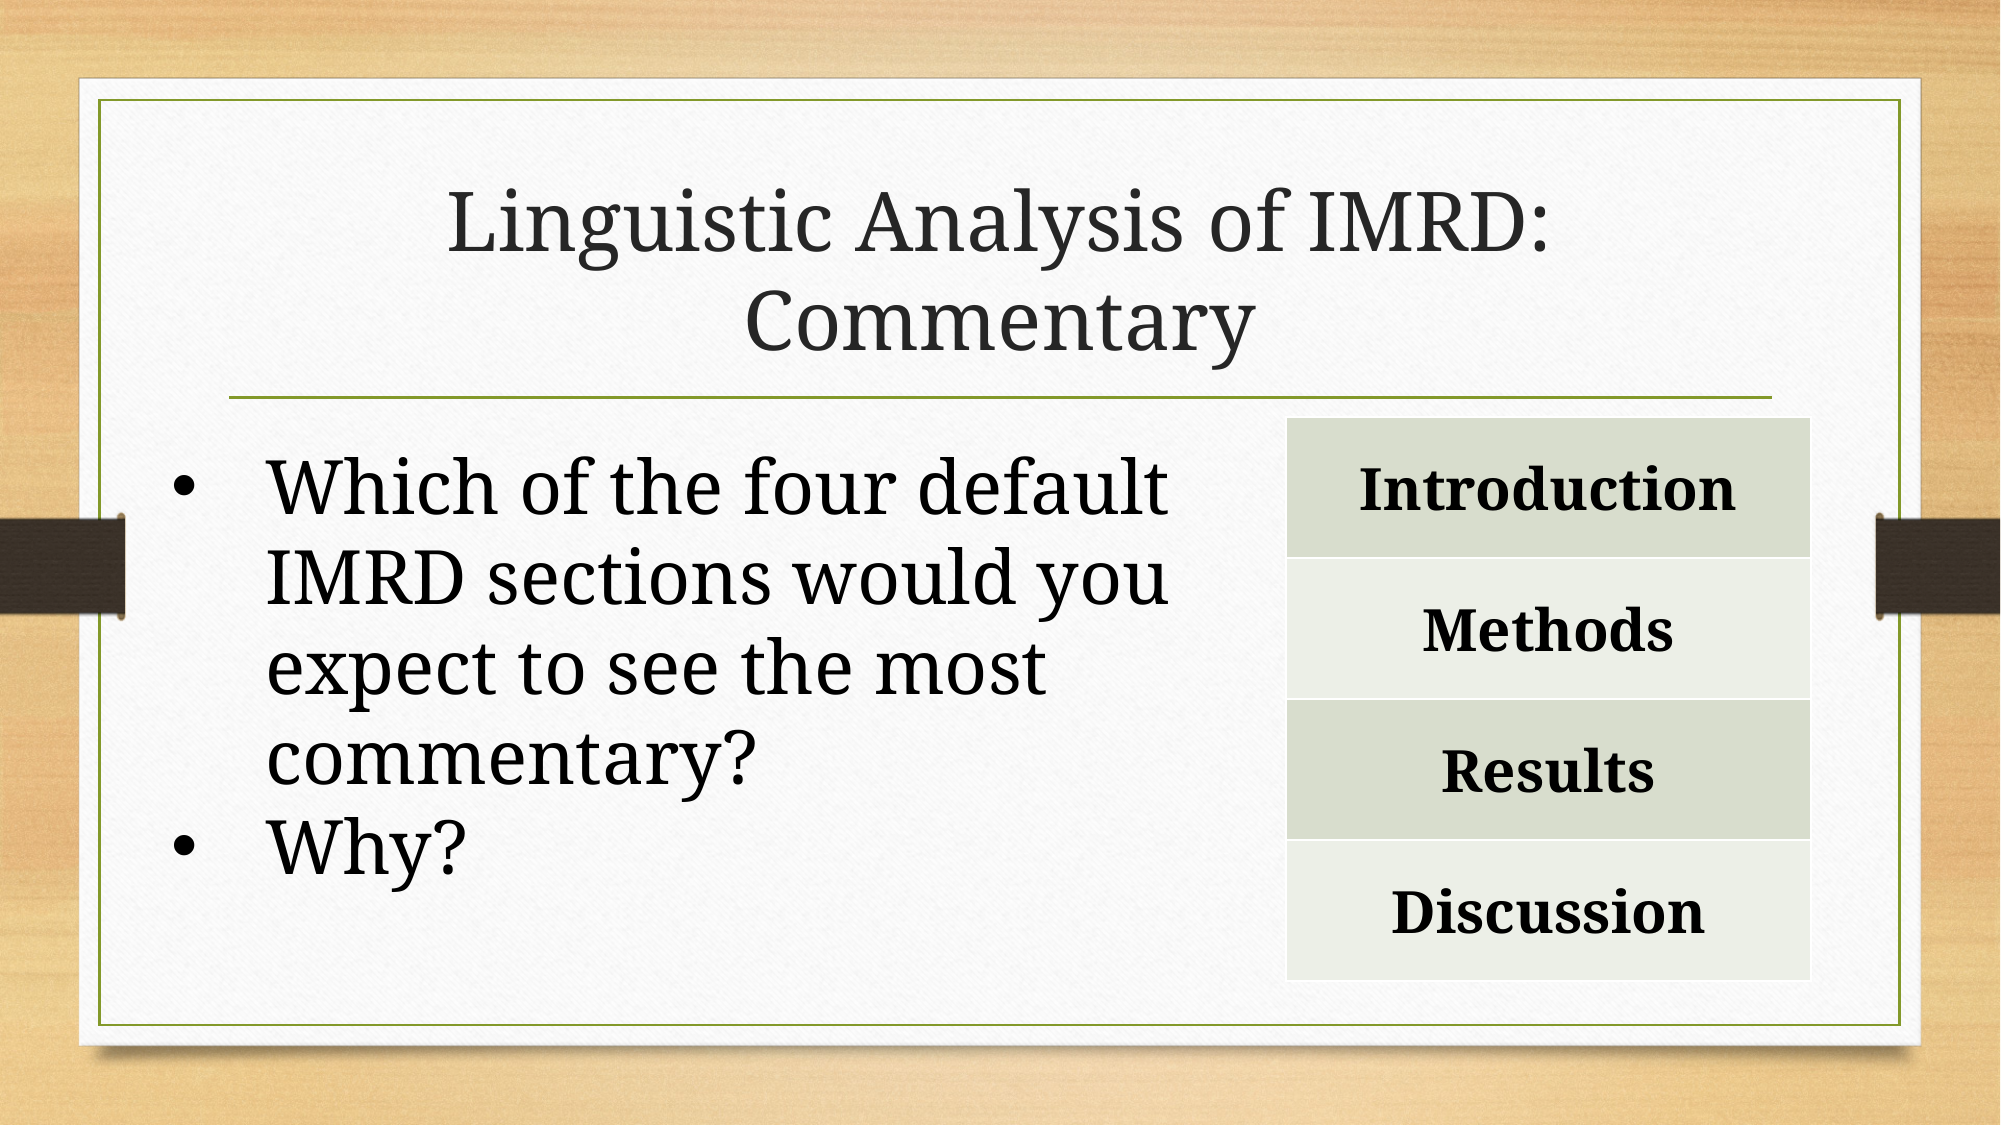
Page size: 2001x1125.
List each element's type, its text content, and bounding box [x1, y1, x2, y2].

table_header Introduction [1287, 418, 1810, 557]
table_cell Discussion [1287, 841, 1810, 980]
text_box Which of the four default IMRD sections would you expect to see the most commentary? Why? [156, 432, 1224, 897]
picture [0, 0, 2001, 1125]
title Linguistic Analysis of IMRD: Commentary [212, 161, 1788, 375]
table_cell Results [1287, 700, 1810, 839]
table_cell Methods [1287, 559, 1810, 698]
